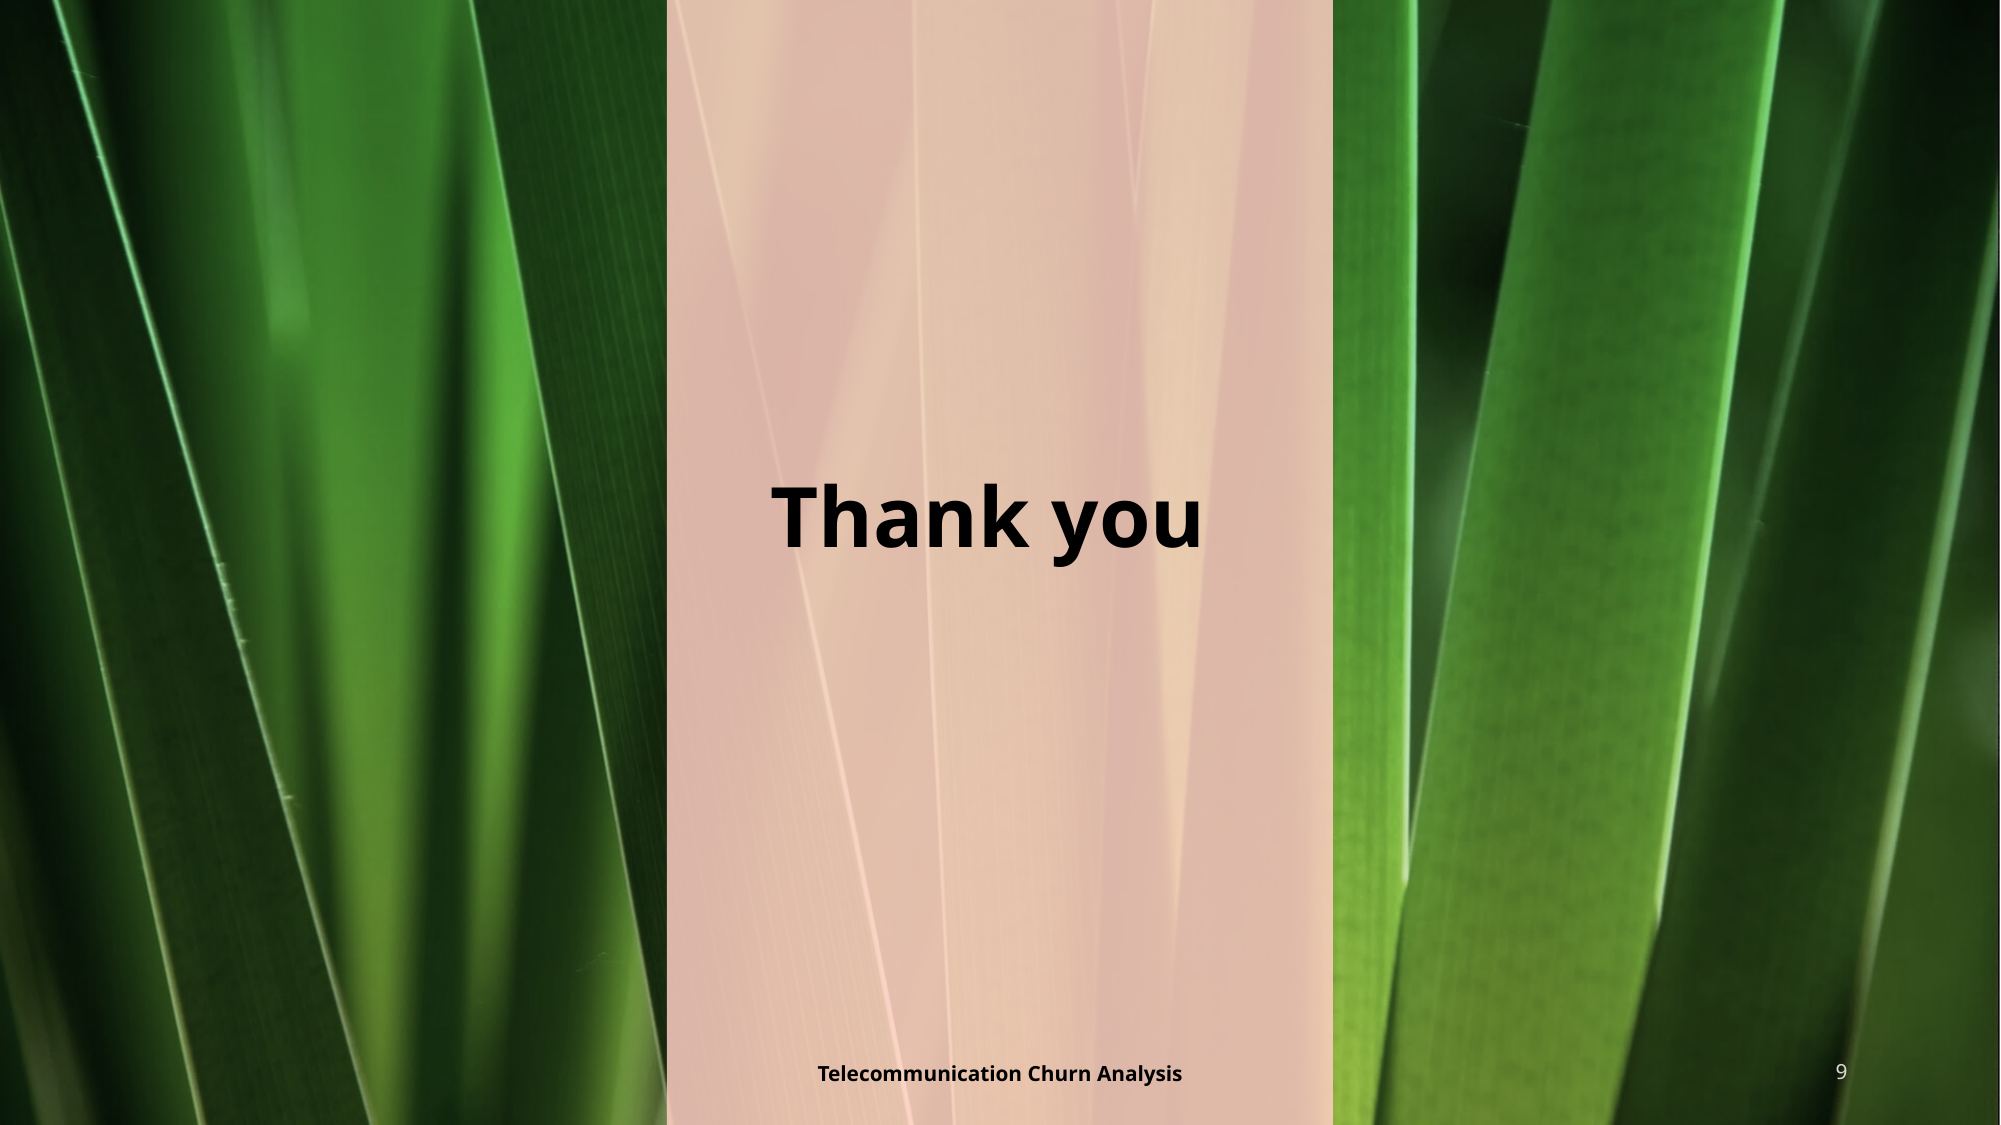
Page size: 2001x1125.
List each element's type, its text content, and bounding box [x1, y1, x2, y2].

picture [1333, 0, 2000, 1125]
title Thank you [733, 457, 1243, 585]
picture [0, 0, 666, 1125]
slide_number 9 [1412, 1042, 1863, 1103]
footer Telecommunication Churn Analysis [662, 1042, 1338, 1103]
